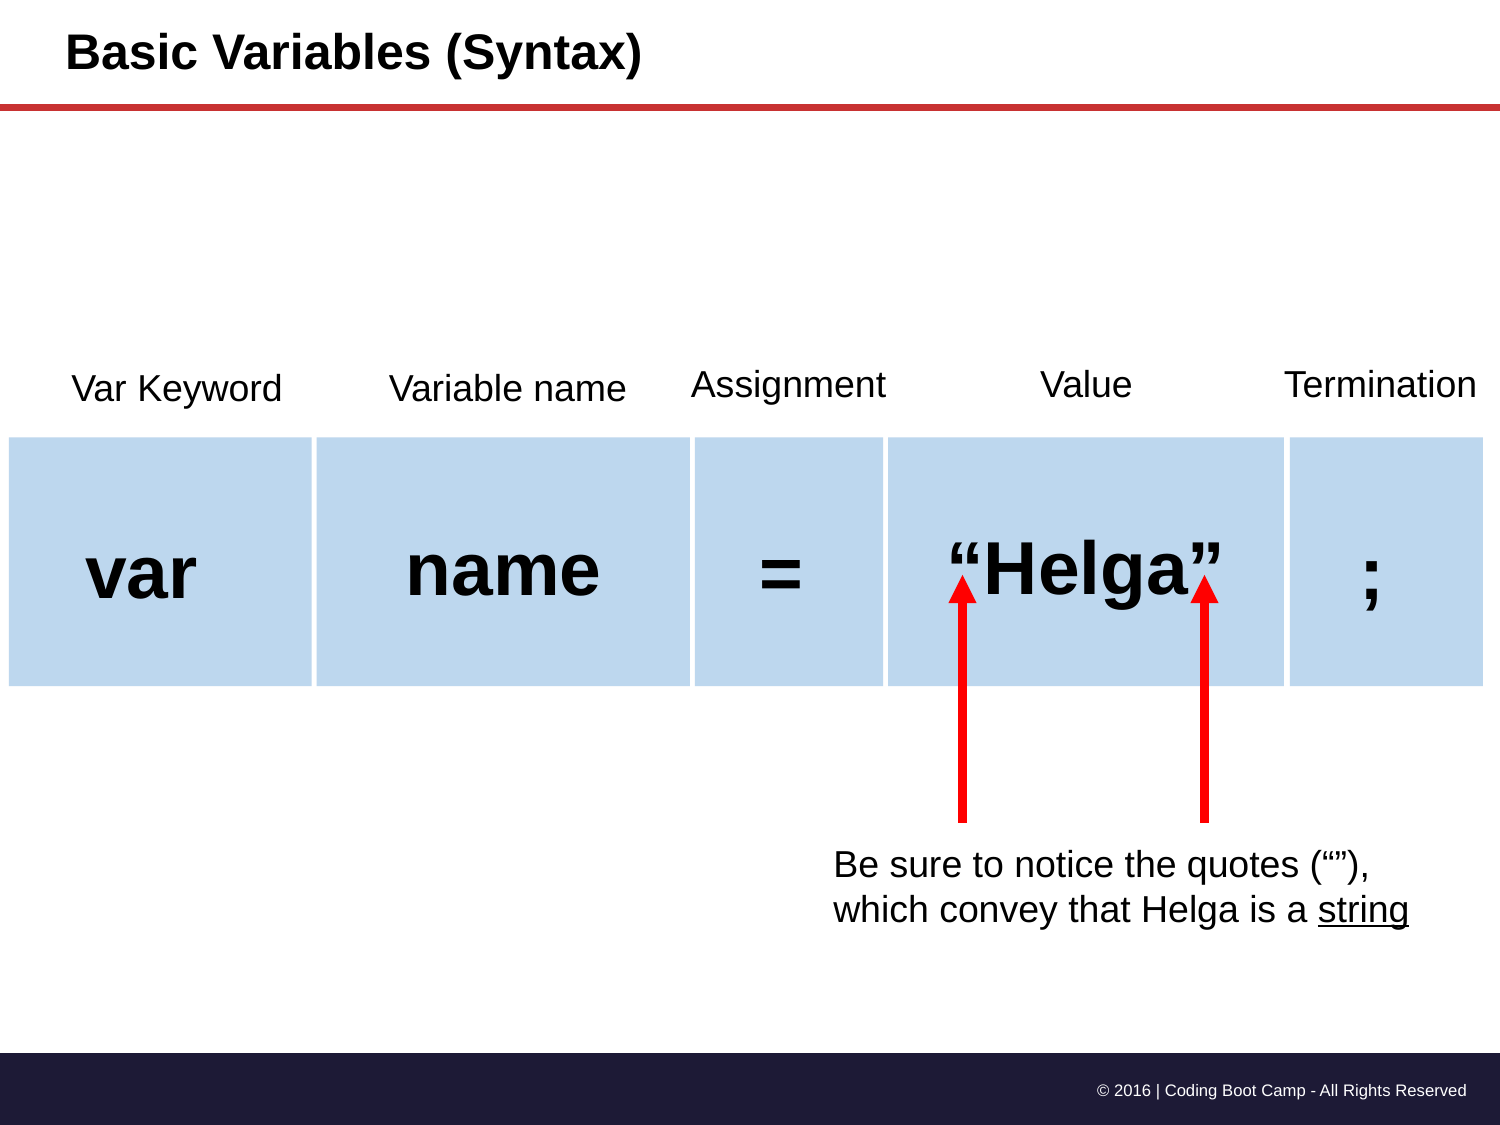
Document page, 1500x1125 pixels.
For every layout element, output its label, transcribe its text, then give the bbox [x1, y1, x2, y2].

text_box Be sure to notice the quotes (“”), which convey that Helga is a string [818, 832, 1425, 938]
text_box [887, 436, 1285, 687]
text_box = [745, 517, 885, 623]
text_box [1289, 436, 1484, 687]
title Basic Variables (Syntax) [50, 0, 948, 108]
text_box [316, 436, 691, 687]
text_box Variable name [373, 356, 642, 417]
text_box Termination [1269, 352, 1493, 413]
text_box “Helga” [917, 512, 1255, 617]
text_box Value [1025, 352, 1148, 413]
text_box ; [1345, 517, 1485, 623]
text_box var [70, 516, 303, 622]
text_box name [391, 512, 694, 618]
text_box Assignment [676, 352, 902, 413]
text_box [8, 436, 313, 687]
text_box [694, 436, 884, 687]
text_box Var Keyword [56, 356, 298, 417]
